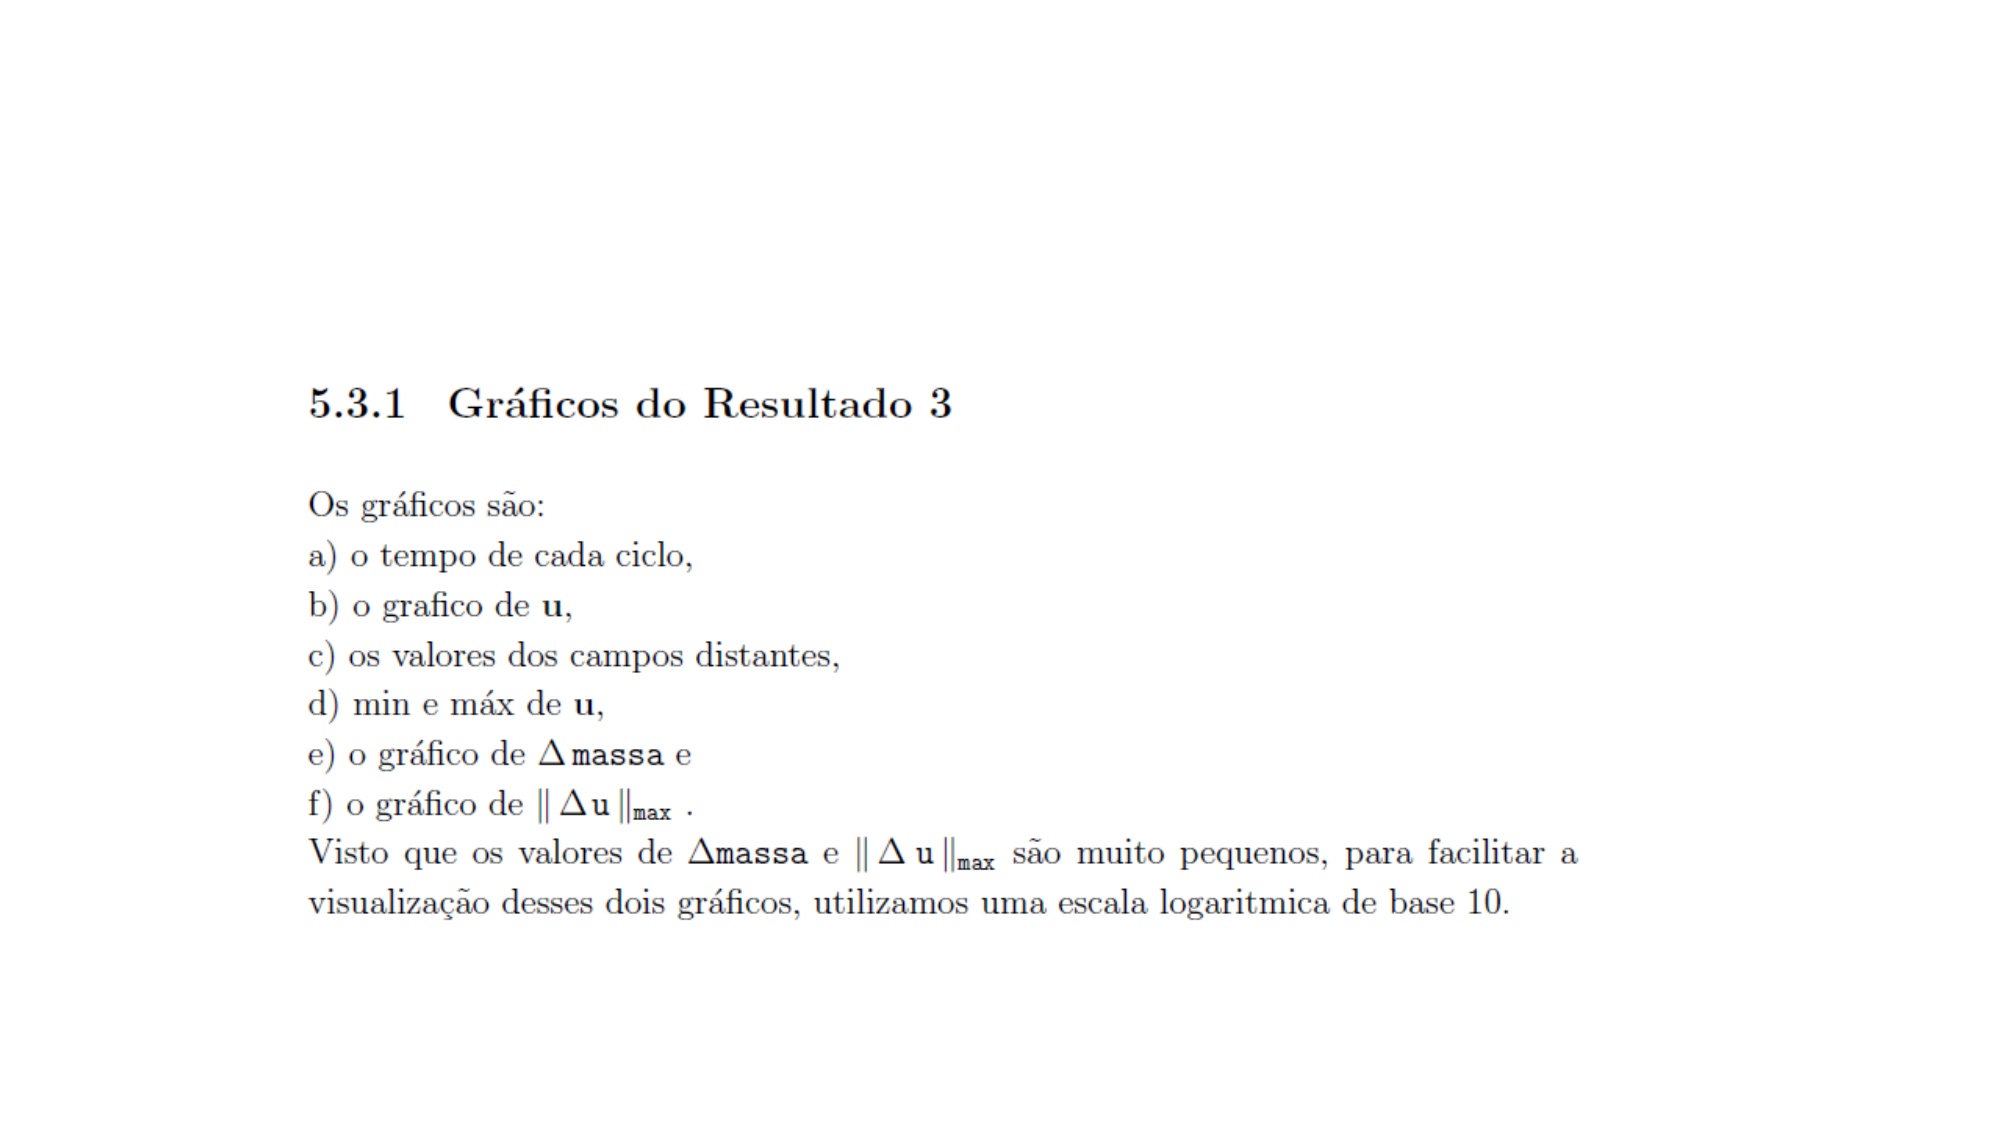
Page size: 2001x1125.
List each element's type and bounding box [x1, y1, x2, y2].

list [229, 360, 1771, 953]
